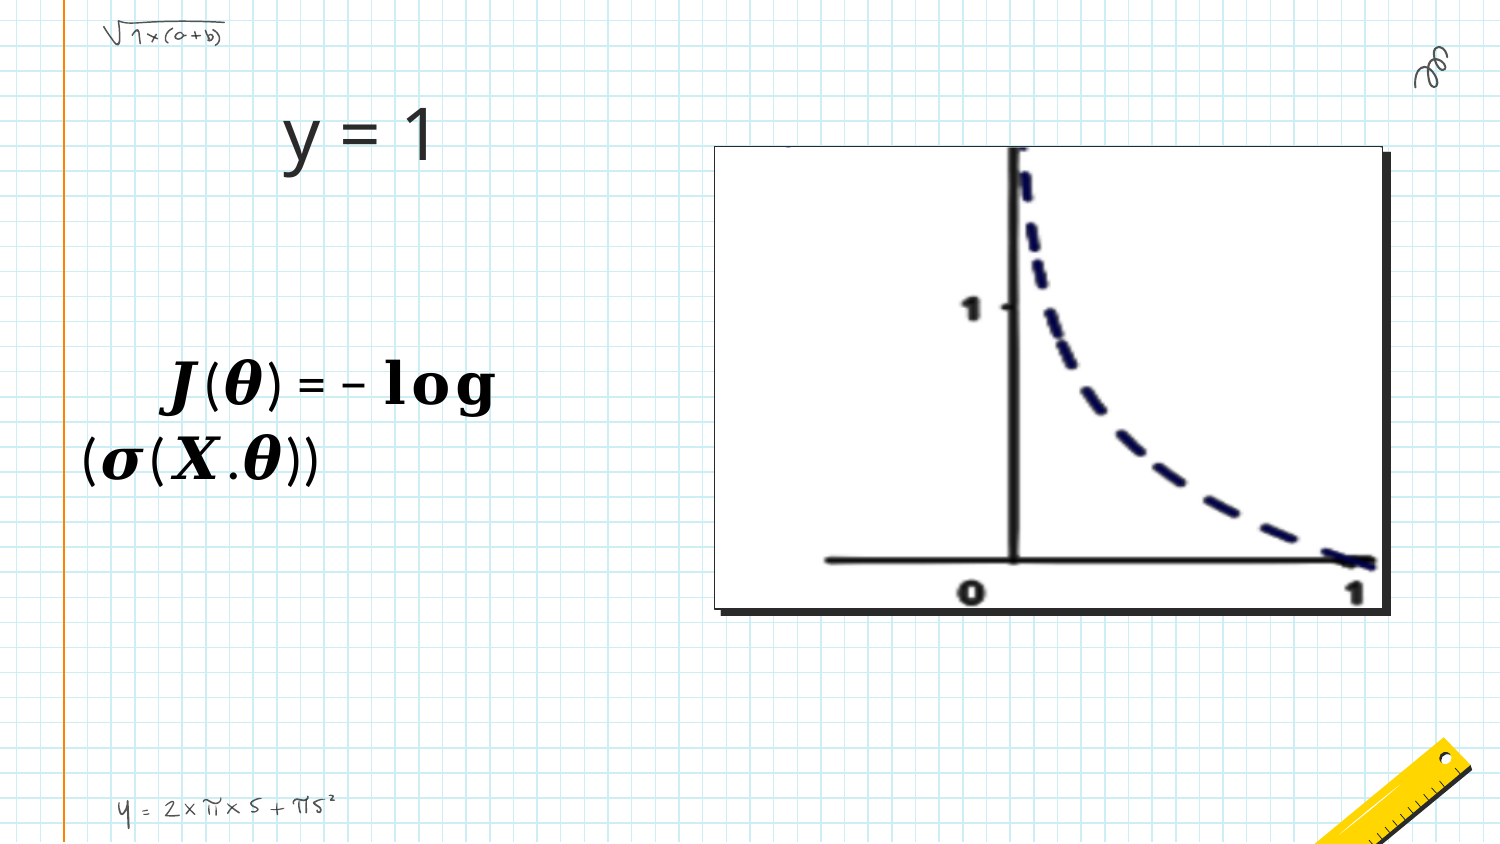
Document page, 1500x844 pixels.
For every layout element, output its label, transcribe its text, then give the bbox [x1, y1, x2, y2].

title y = 1 [118, 72, 1382, 167]
picture [714, 146, 1383, 609]
text_box 𝑱(𝜽) = − 𝐥𝐨𝐠 (𝝈(𝑿.𝜽)) [0, 334, 671, 499]
